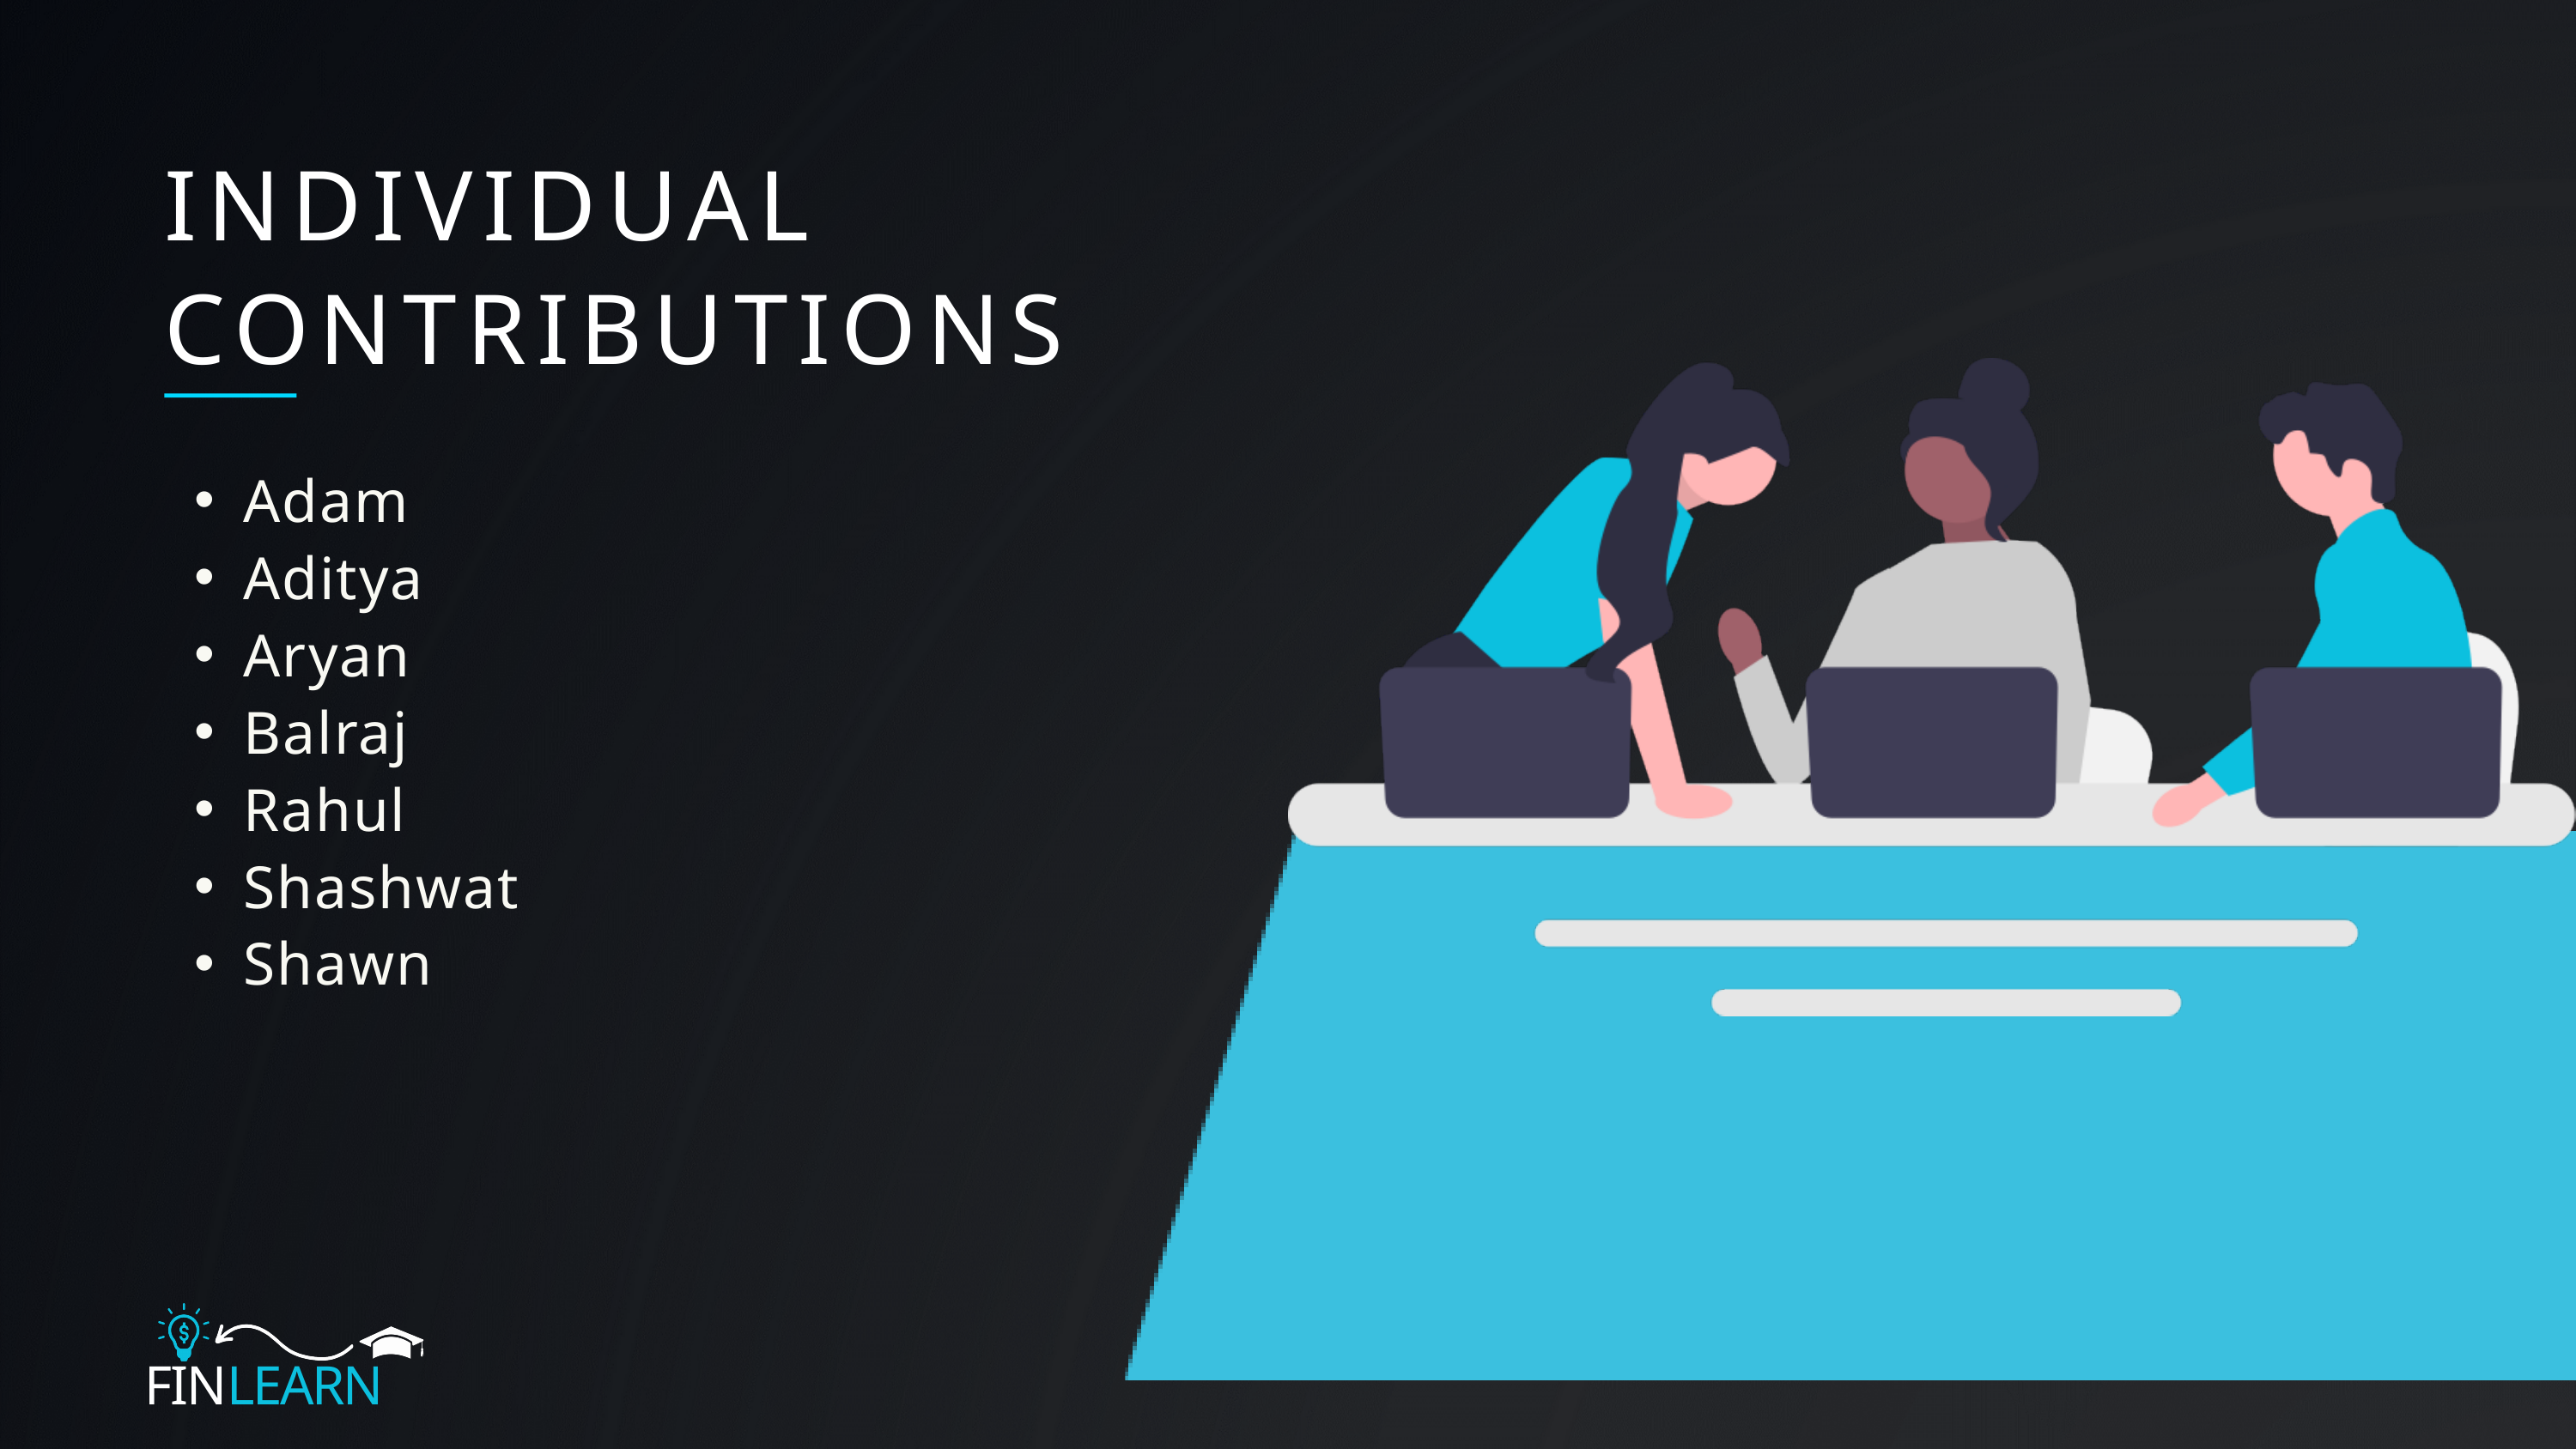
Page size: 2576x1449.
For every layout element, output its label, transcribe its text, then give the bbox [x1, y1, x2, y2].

text_box [1125, 831, 2576, 1380]
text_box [144, 1303, 424, 1426]
text_box INDIVIDUAL CONTRIBUTIONS [164, 136, 1325, 385]
text_box [0, 0, 2576, 1449]
text_box Adam Aditya Aryan Balraj Rahul Shashwat Shawn [144, 456, 1163, 997]
text_box [1287, 358, 2576, 1017]
